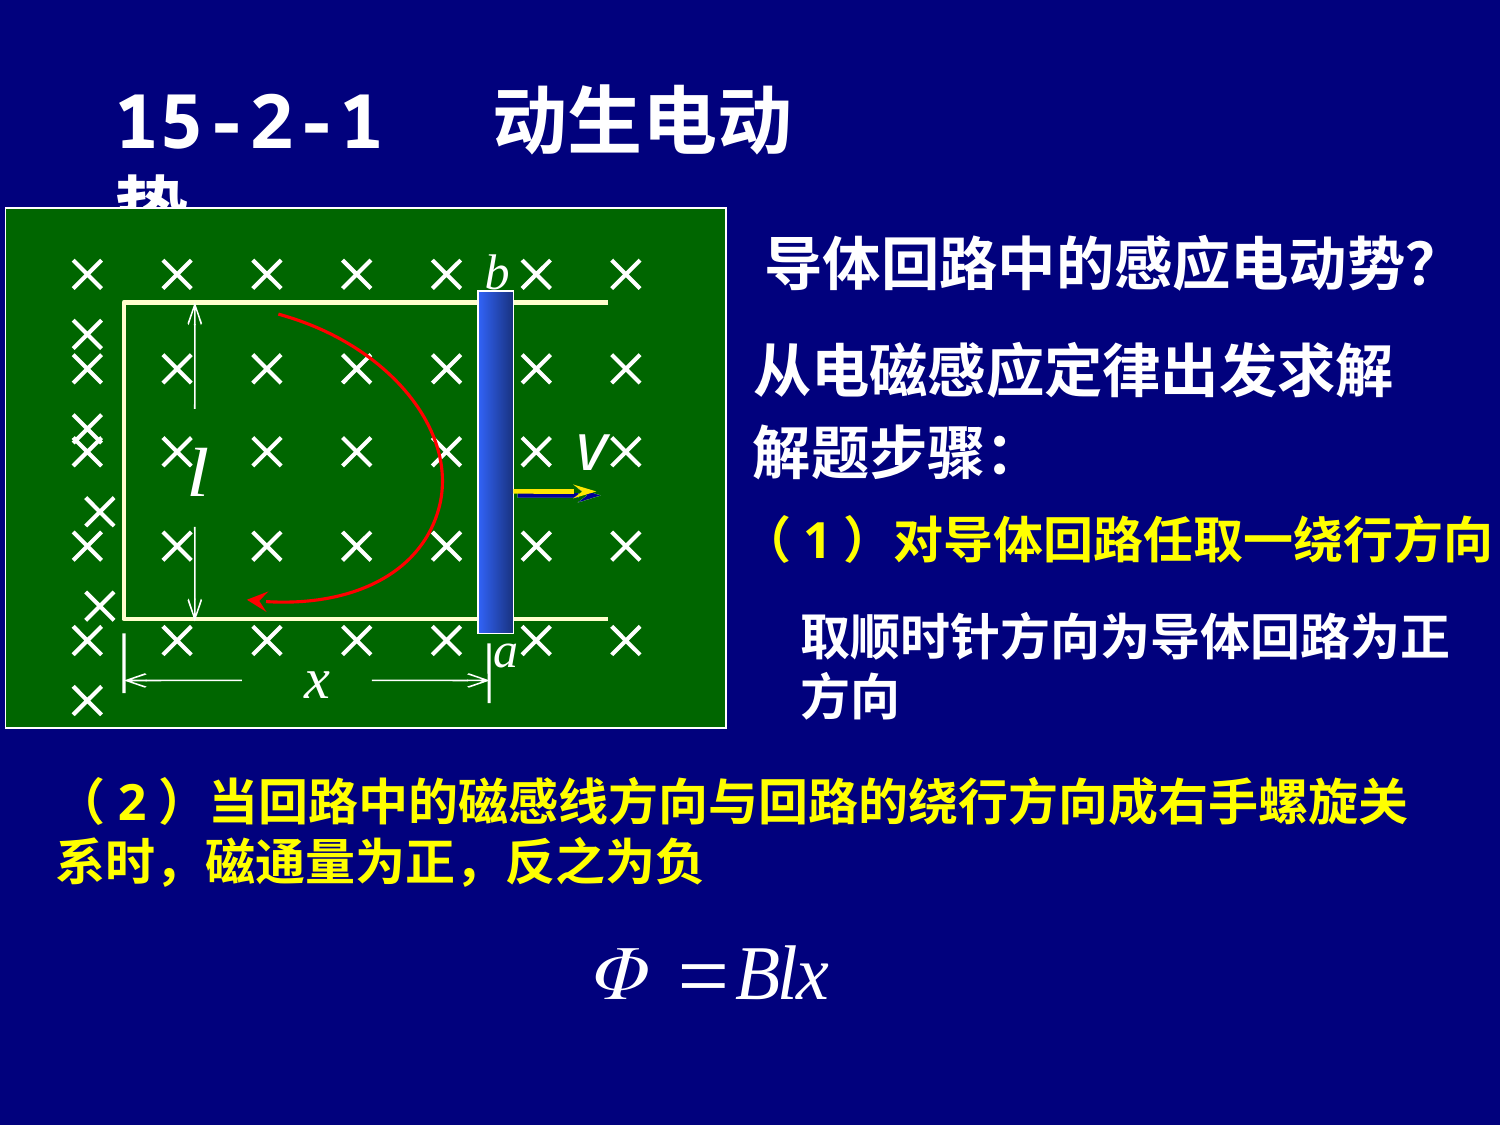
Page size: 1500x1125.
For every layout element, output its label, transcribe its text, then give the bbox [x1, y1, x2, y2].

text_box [584, 928, 845, 1015]
text_box （2）当回路中的磁感线方向与回路的绕行方向成右手螺旋关系时，磁通量为正，反之为负 [41, 763, 1459, 898]
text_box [5, 207, 727, 729]
text_box （1）对导体回路任取一绕行方向 [732, 500, 1500, 576]
text_box 从电磁感应定律出发求解 [738, 326, 1483, 411]
text_box 15-2-1 动生电动势 [100, 66, 869, 262]
text_box 取顺时针方向为导体回路为正方向 [785, 597, 1495, 733]
text_box 导体回路中的感应电动势？ [749, 220, 1500, 305]
text_box 解题步骤： [738, 411, 1132, 494]
